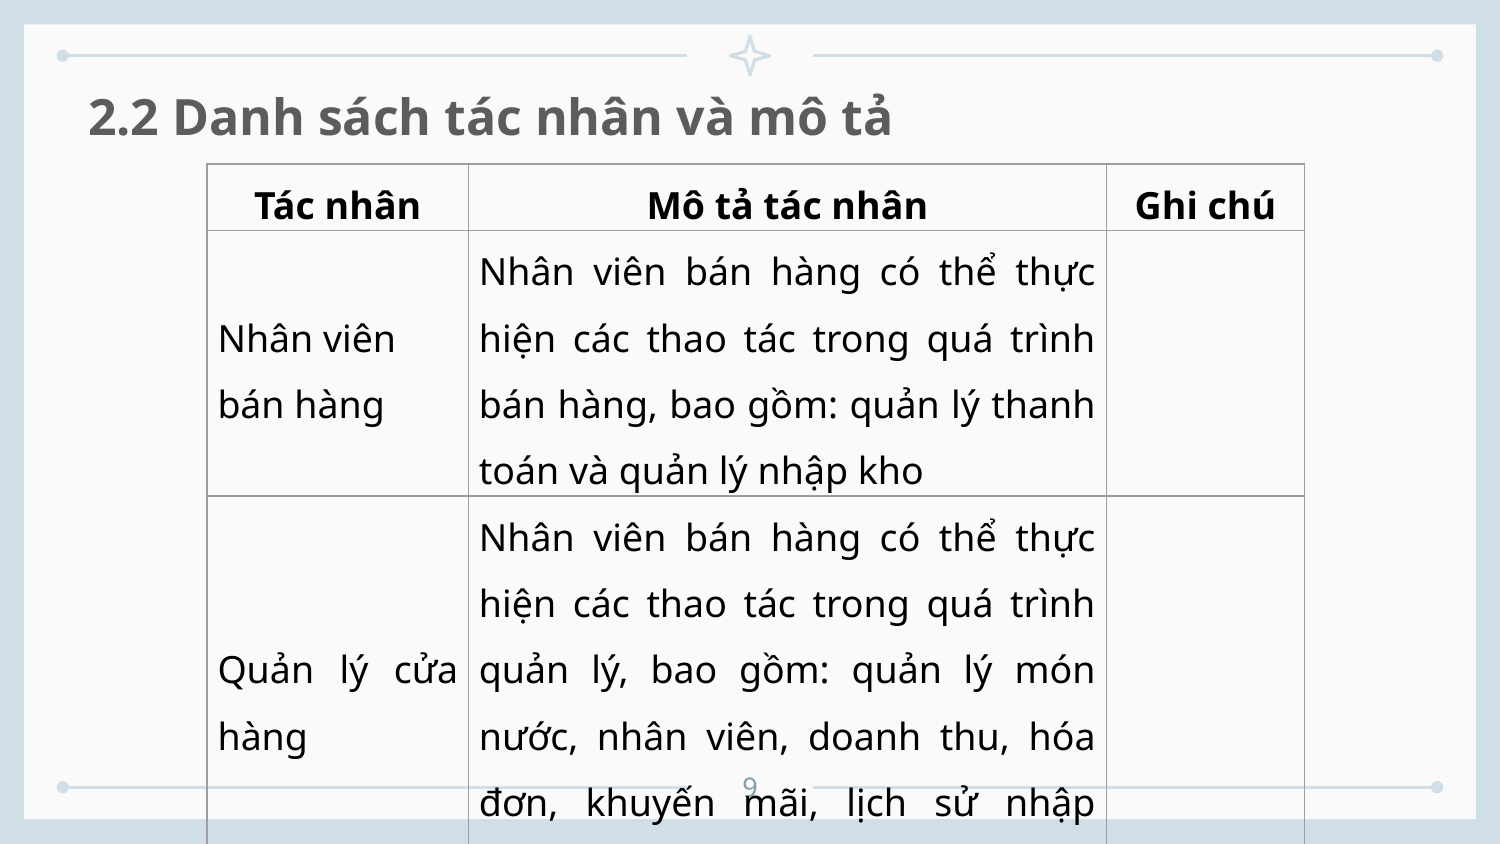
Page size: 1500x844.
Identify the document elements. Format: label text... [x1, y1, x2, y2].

table_cell [1107, 231, 1304, 495]
table_cell Nhân viên bán hàng [208, 231, 468, 495]
table_cell Quản lý cửa hàng [208, 497, 468, 844]
table_cell [1107, 497, 1304, 844]
table_header Mô tả tác nhân [469, 165, 1106, 230]
table_cell Nhân viên bán hàng có thể thực hiện các thao tác trong quá trình bán hàng, bao gồm: quản lý thanh toán và quản lý nhập kho [469, 231, 1106, 495]
table_header Tác nhân [208, 165, 468, 230]
table_header Ghi chú [1107, 165, 1304, 230]
title 2.2 Danh sách tác nhân và mô tả [73, 70, 1337, 165]
table_cell Nhân viên bán hàng có thể thực hiện các thao tác trong quá trình quản lý, bao gồm: quản lý món nước, nhân viên, doanh thu, hóa đơn, khuyến mãi, lịch sử nhập hàng. [469, 497, 1106, 844]
